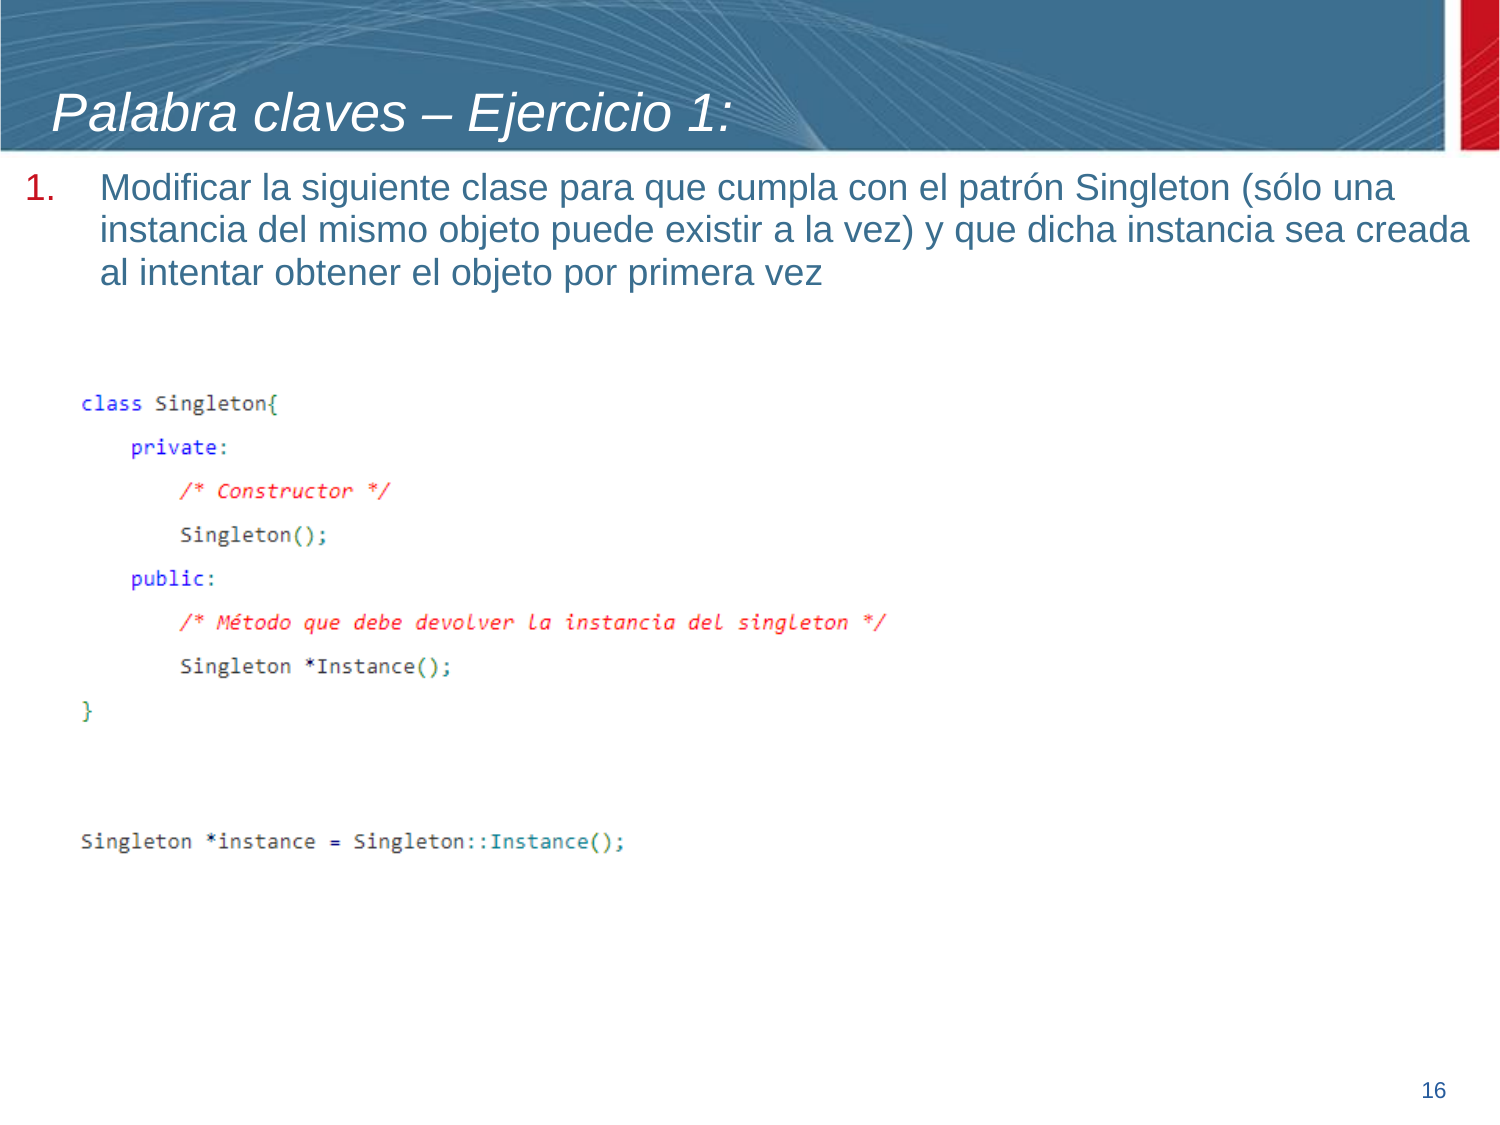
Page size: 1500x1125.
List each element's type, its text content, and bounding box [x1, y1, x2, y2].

title Palabra claves – Ejercicio 1: [51, 3, 1403, 145]
picture [0, 0, 1500, 158]
slide_number 16 [1419, 1078, 1449, 1104]
picture [78, 392, 895, 856]
list Modificar la siguiente clase para que cumpla con el patrón Singleton (sólo una instancia del mismo objeto puede existir a la vez) y que dicha instancia sea creada al intentar obtener el objeto por primera vez [24, 165, 1500, 947]
